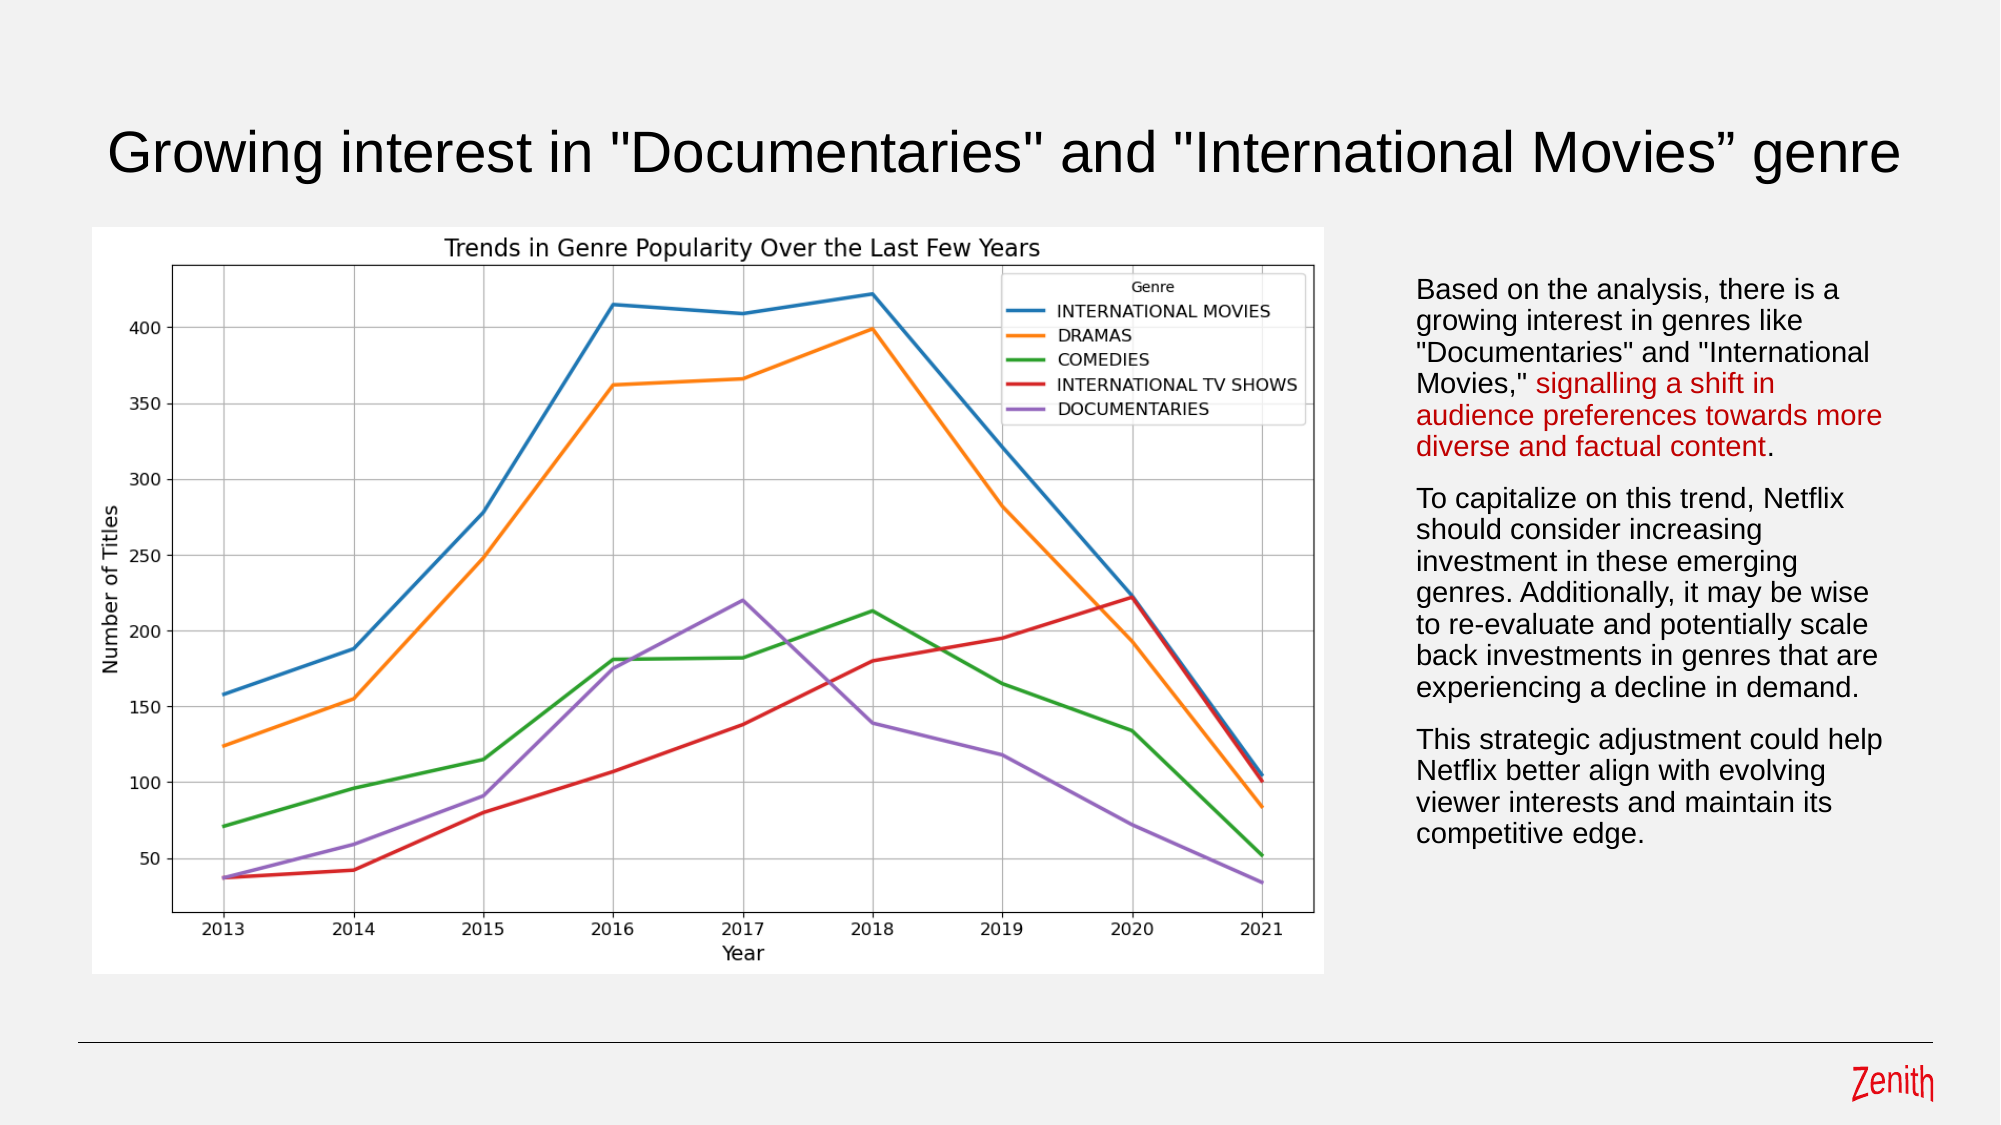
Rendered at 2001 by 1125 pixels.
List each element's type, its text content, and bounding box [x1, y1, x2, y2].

list Growing interest in "Documentaries" and "International Movies” genre [92, 71, 2000, 219]
picture [92, 218, 1324, 974]
list Based on the analysis, there is a growing interest in genres like "Documentaries" and "International Movies," signalling a shift in audience preferences towards more diverse and factual content. To capitalize on this trend, Netflix should consider increasing investment in these emerging genres. Additionally, it may be wise to re-evaluate and potentially scale back investments in genres that are experiencing a decline in demand. This strategic adjustment could help Netflix better align with evolving viewer interests and maintain its competitive edge. [1401, 266, 1908, 938]
